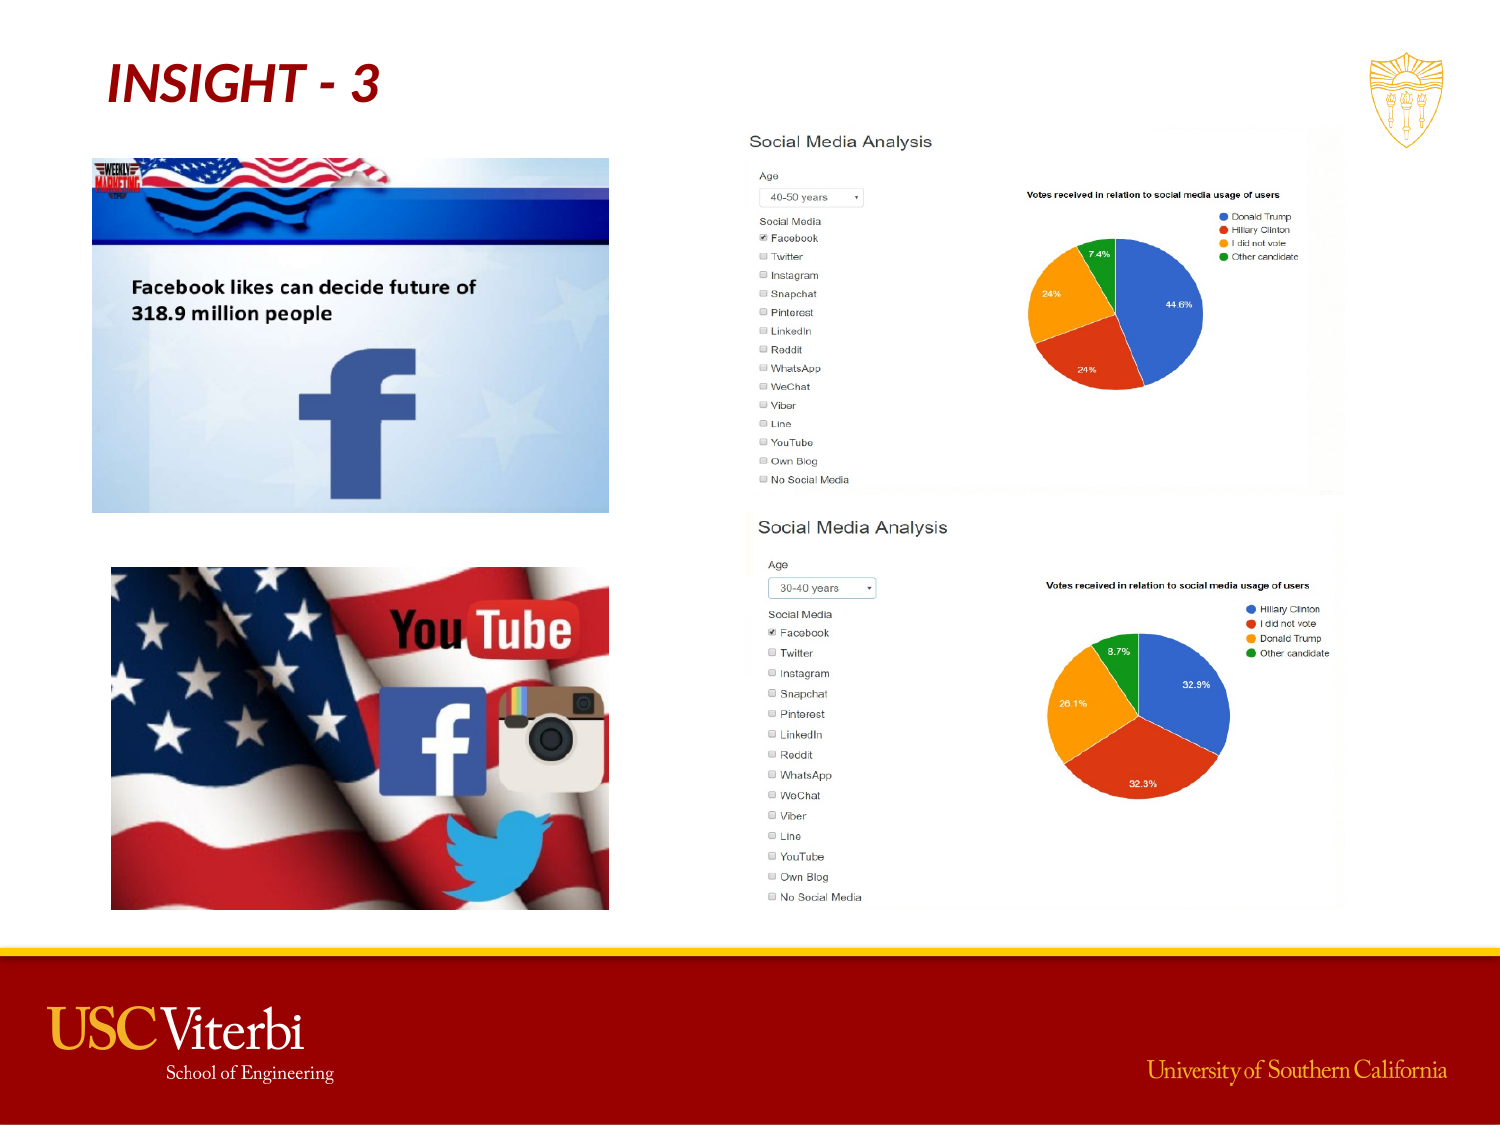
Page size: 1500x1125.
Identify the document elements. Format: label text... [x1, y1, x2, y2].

picture [745, 511, 1345, 911]
text_box INSIGHT - 3 [92, 37, 1327, 122]
picture [745, 39, 1468, 495]
picture [1147, 1059, 1447, 1086]
picture [111, 567, 609, 910]
picture [91, 158, 609, 513]
picture [47, 1006, 334, 1084]
